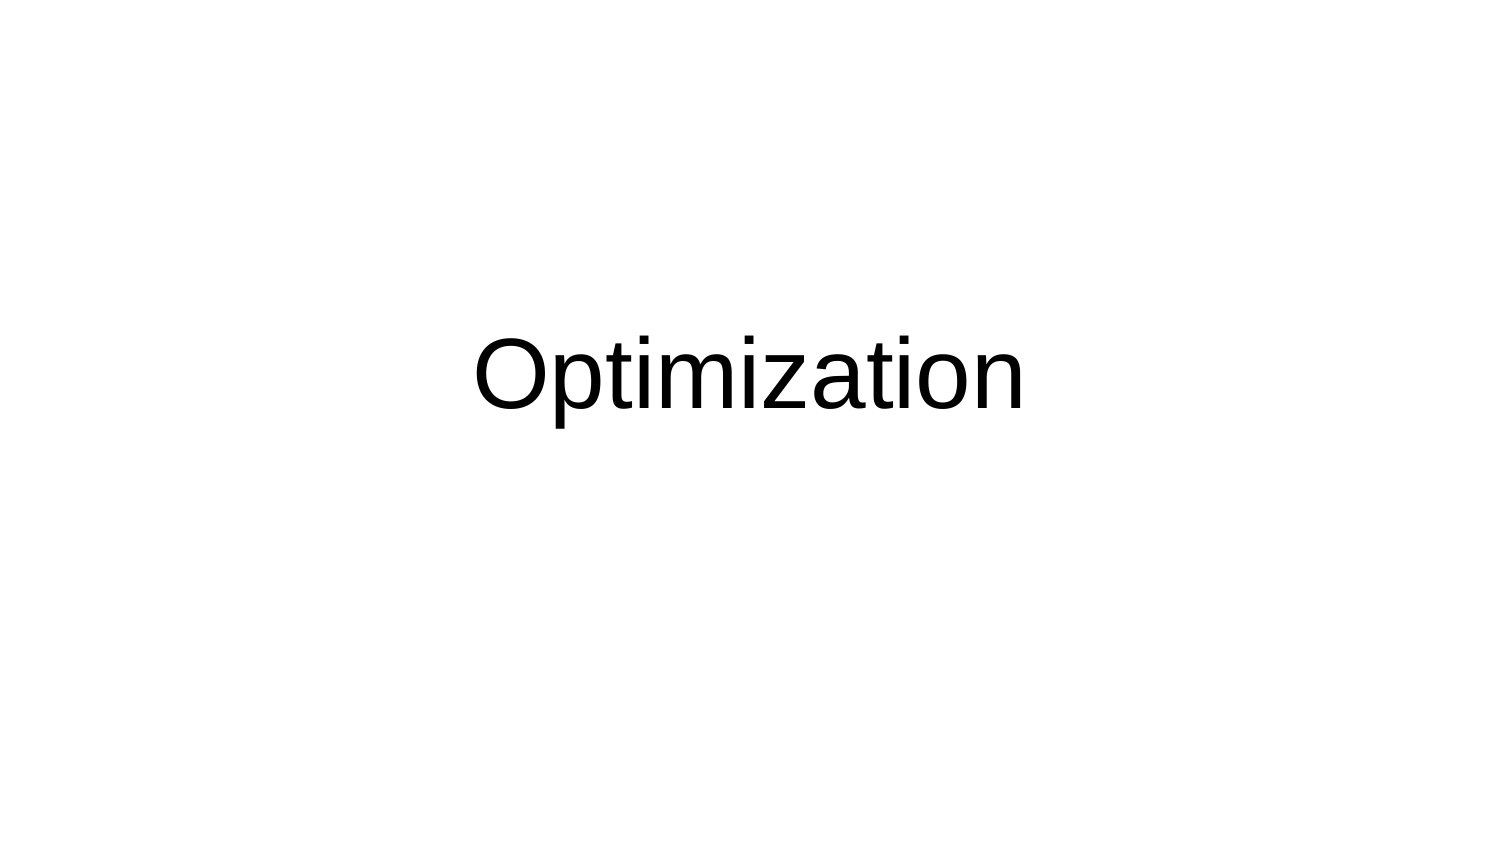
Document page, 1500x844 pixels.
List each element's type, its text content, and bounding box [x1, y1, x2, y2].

text_box Optimization [178, 293, 1321, 670]
